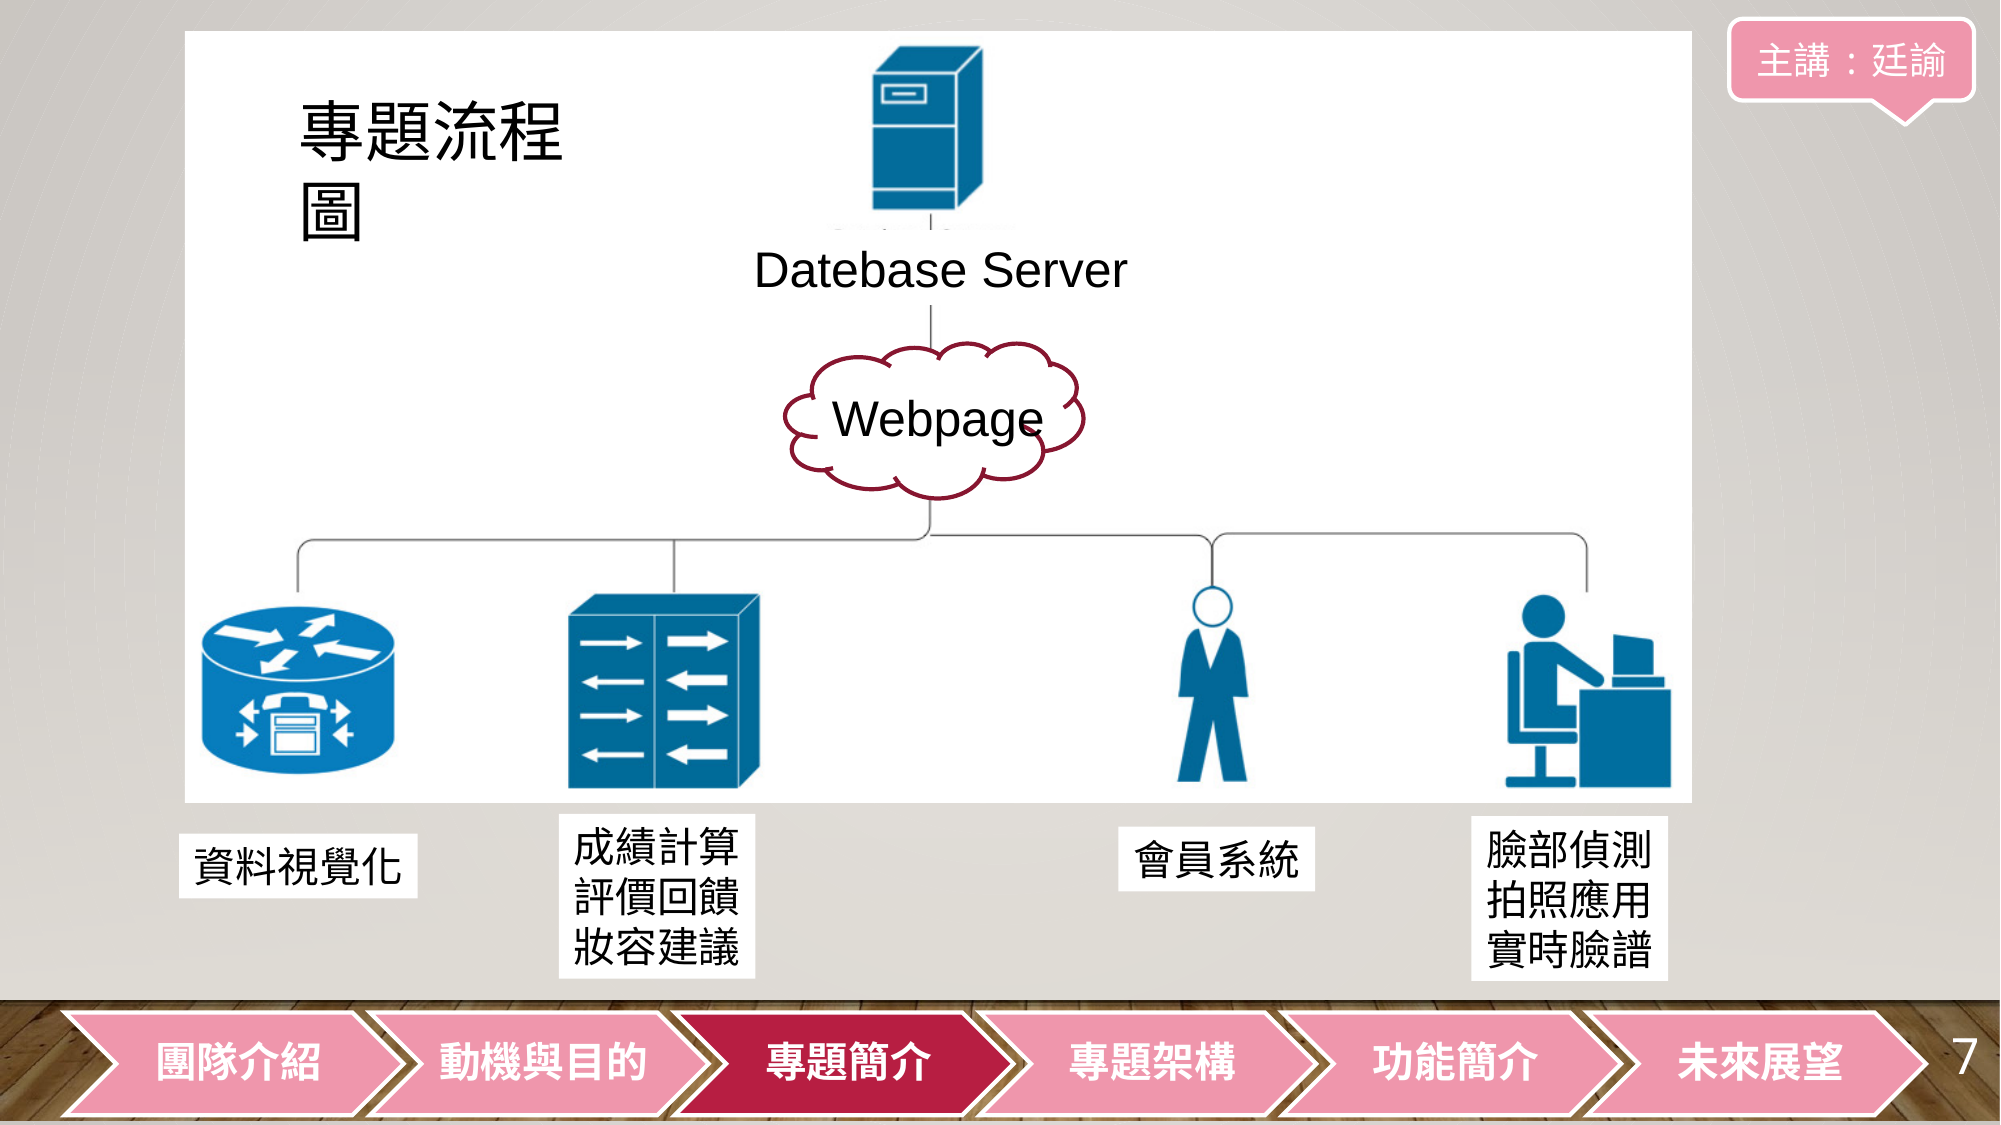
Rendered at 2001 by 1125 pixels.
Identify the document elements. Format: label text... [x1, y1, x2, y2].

text_box 臉部偵測 拍照應用 實時臉譜 [1471, 816, 1669, 981]
text_box 主講:廷諭 [1729, 18, 1975, 125]
picture [184, 30, 1693, 803]
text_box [64, 1012, 1927, 1116]
slide_number 7 [1934, 1017, 1996, 1100]
text_box 資料視覺化 [179, 833, 418, 899]
text_box 會員系統 [1118, 826, 1316, 892]
picture [0, 1000, 2000, 1121]
text_box 成績計算 評價回饋 妝容建議 [558, 813, 756, 979]
